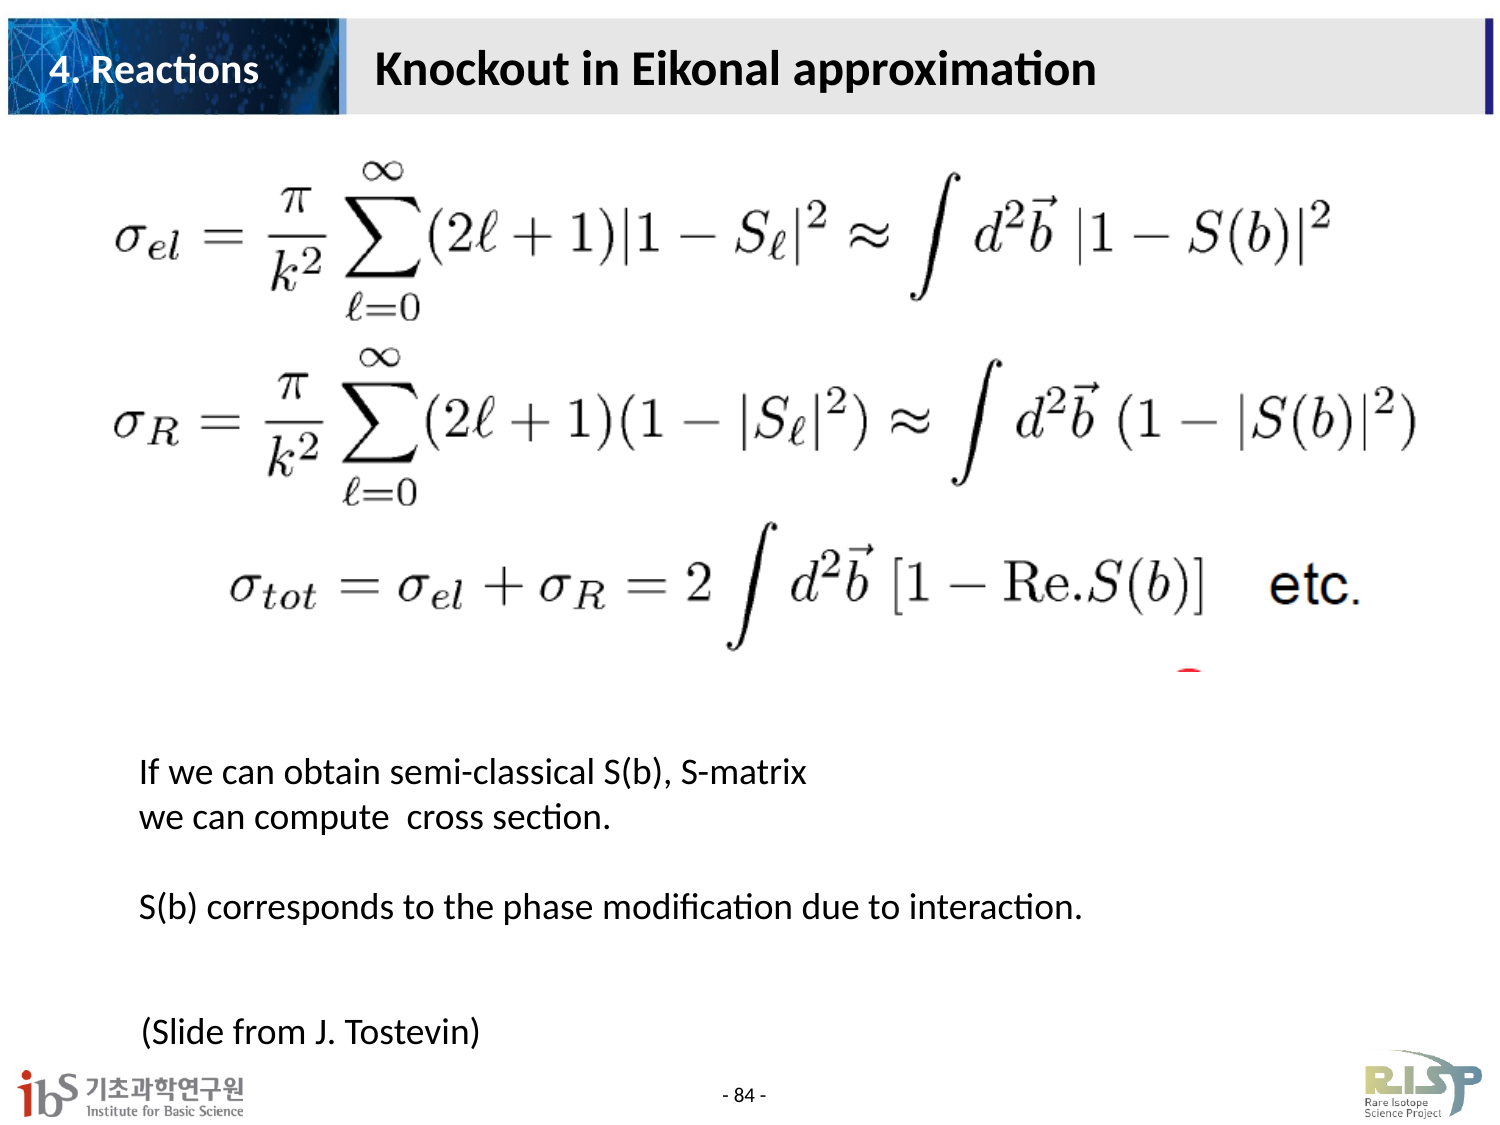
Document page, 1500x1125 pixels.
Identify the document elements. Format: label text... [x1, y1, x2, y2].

picture [1364, 1049, 1482, 1119]
text_box (Slide from J. Tostevin) [125, 999, 497, 1060]
picture [17, 1070, 243, 1117]
picture [88, 147, 1447, 672]
text_box If we can obtain semi-classical S(b), S-matrix we can compute cross section. S(b) corresponds to the phase modification due to interaction. [123, 739, 1317, 935]
picture [2, 10, 1500, 130]
